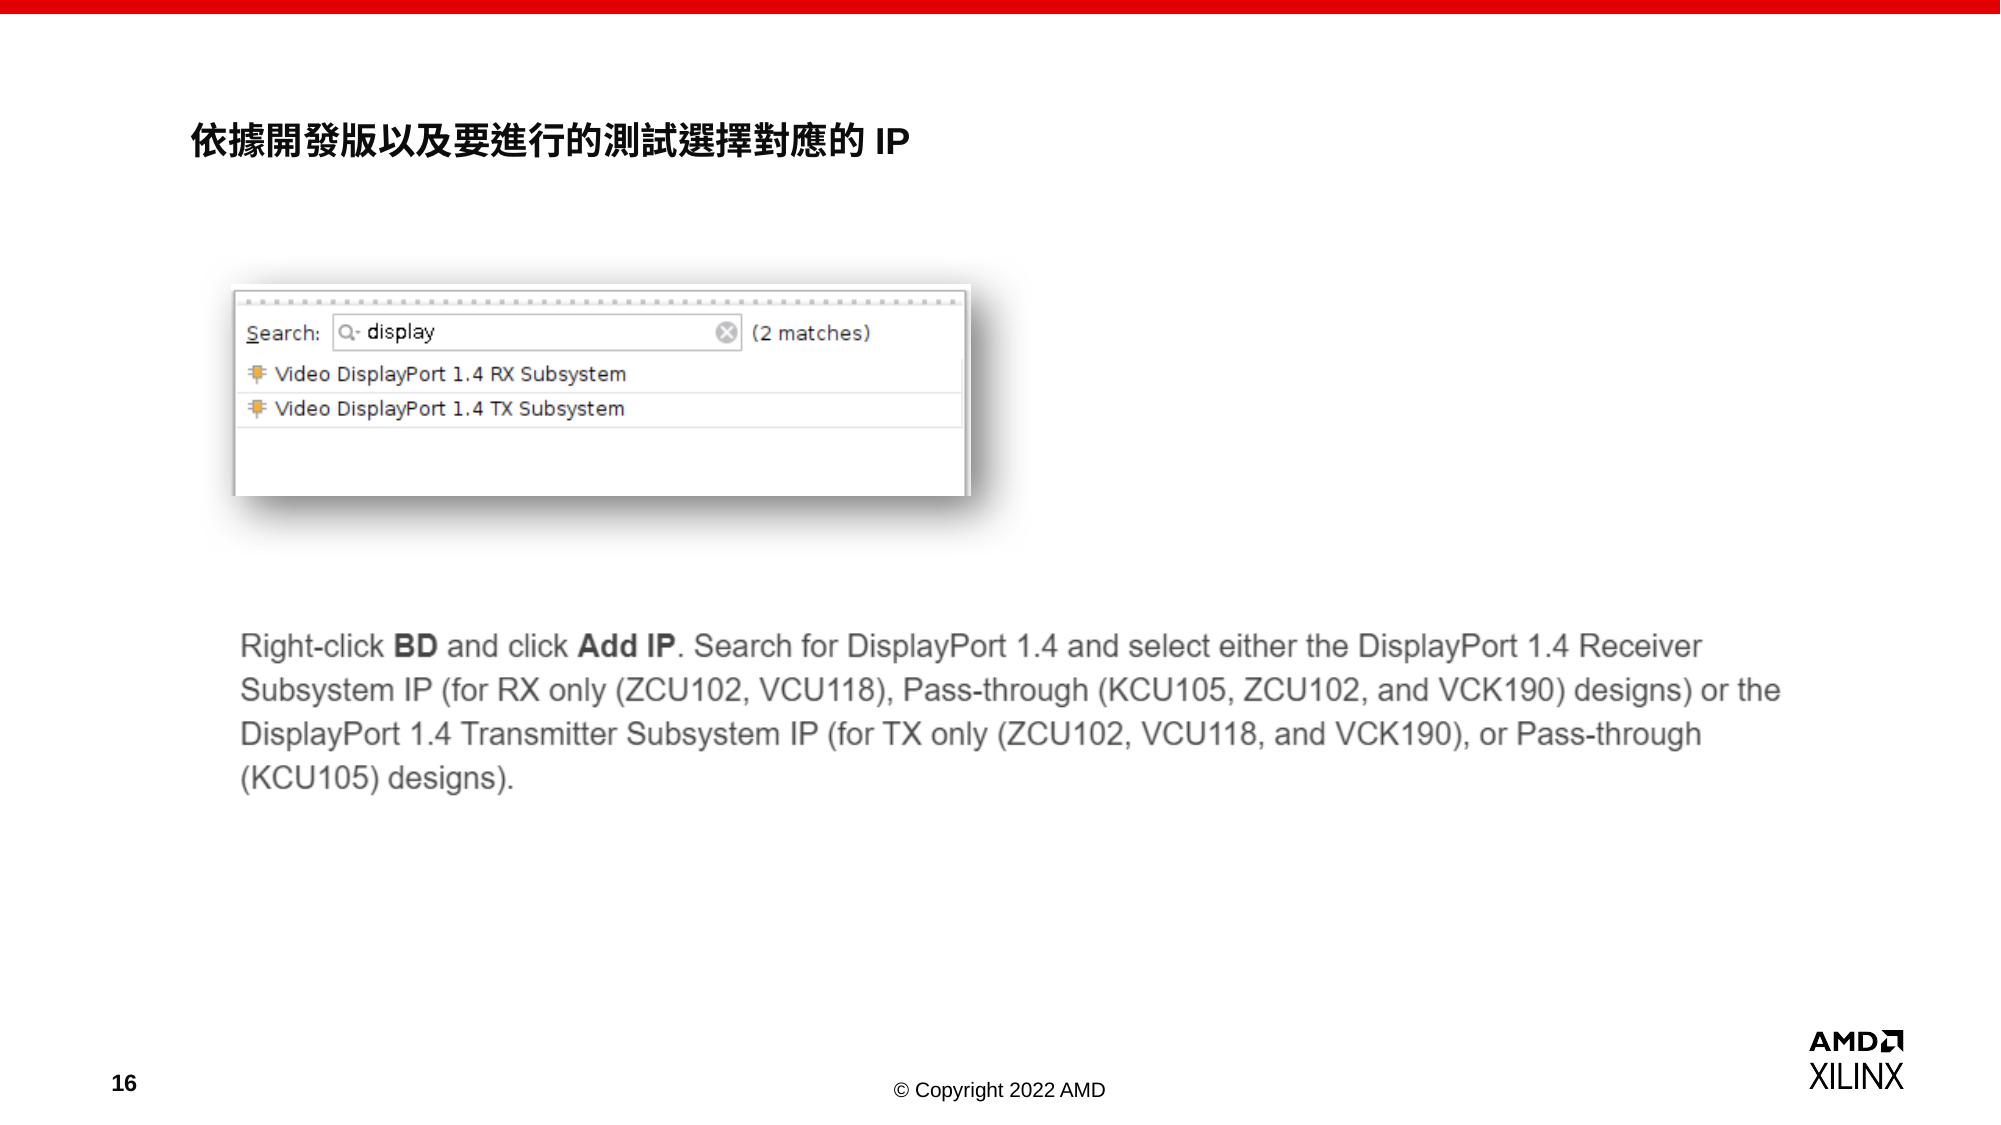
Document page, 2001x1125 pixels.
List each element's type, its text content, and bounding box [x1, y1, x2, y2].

picture [1809, 1030, 1904, 1089]
picture [231, 284, 971, 496]
slide_number 16 [96, 1043, 257, 1104]
text_box 依據開發版以及要進行的測試選擇對應的IP [176, 109, 1109, 170]
picture [231, 618, 1801, 797]
